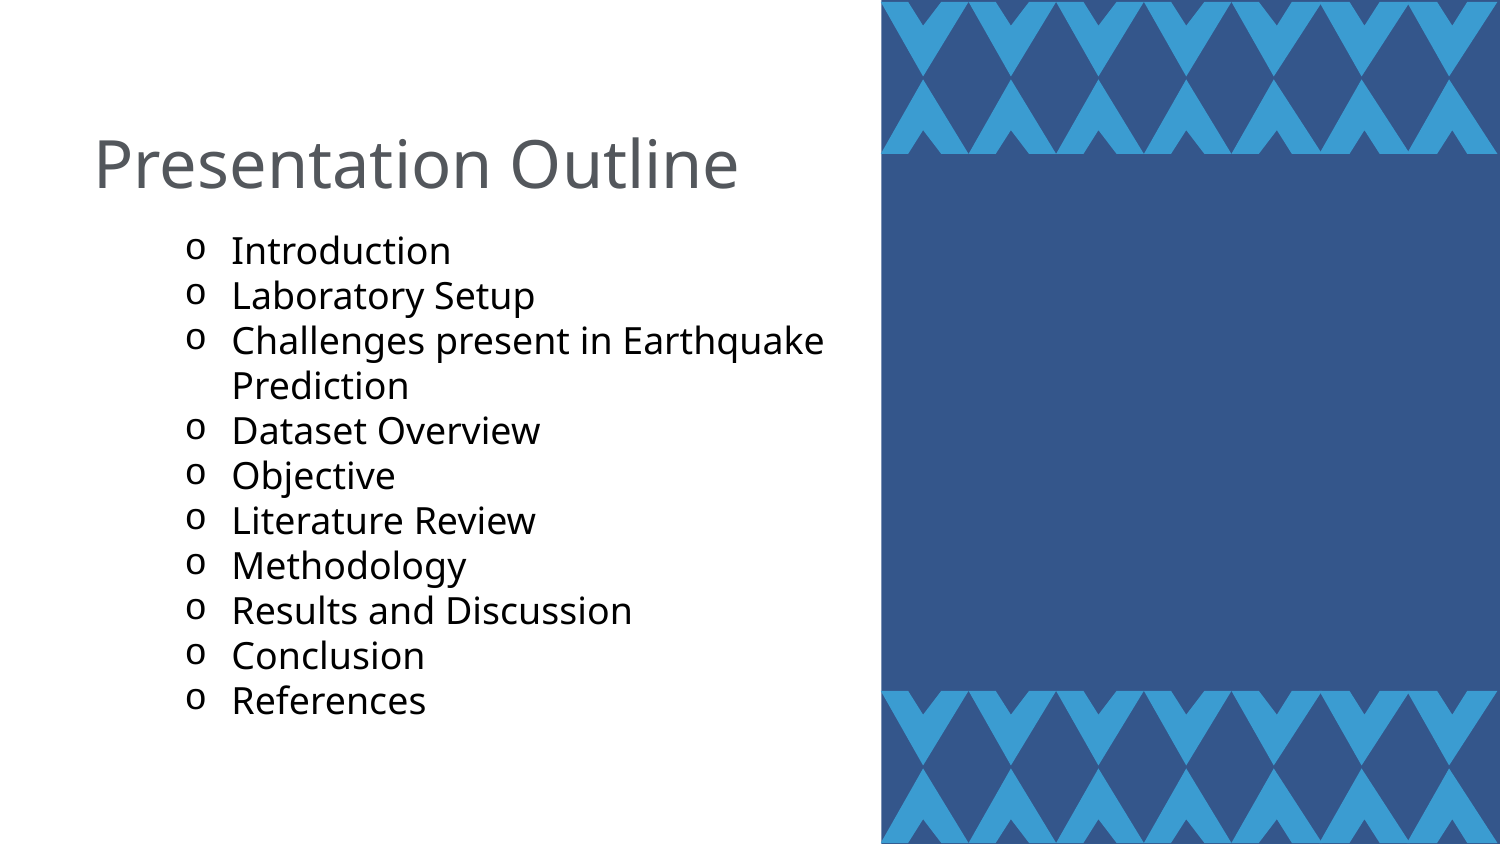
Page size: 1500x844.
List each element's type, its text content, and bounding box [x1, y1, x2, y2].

subtitle Introduction Laboratory Setup Challenges present in Earthquake Prediction Dataset Overview Objective Literature Review Methodology Results and Discussion Conclusion References [169, 212, 844, 773]
text_box Presentation Outline [226, 121, 627, 229]
